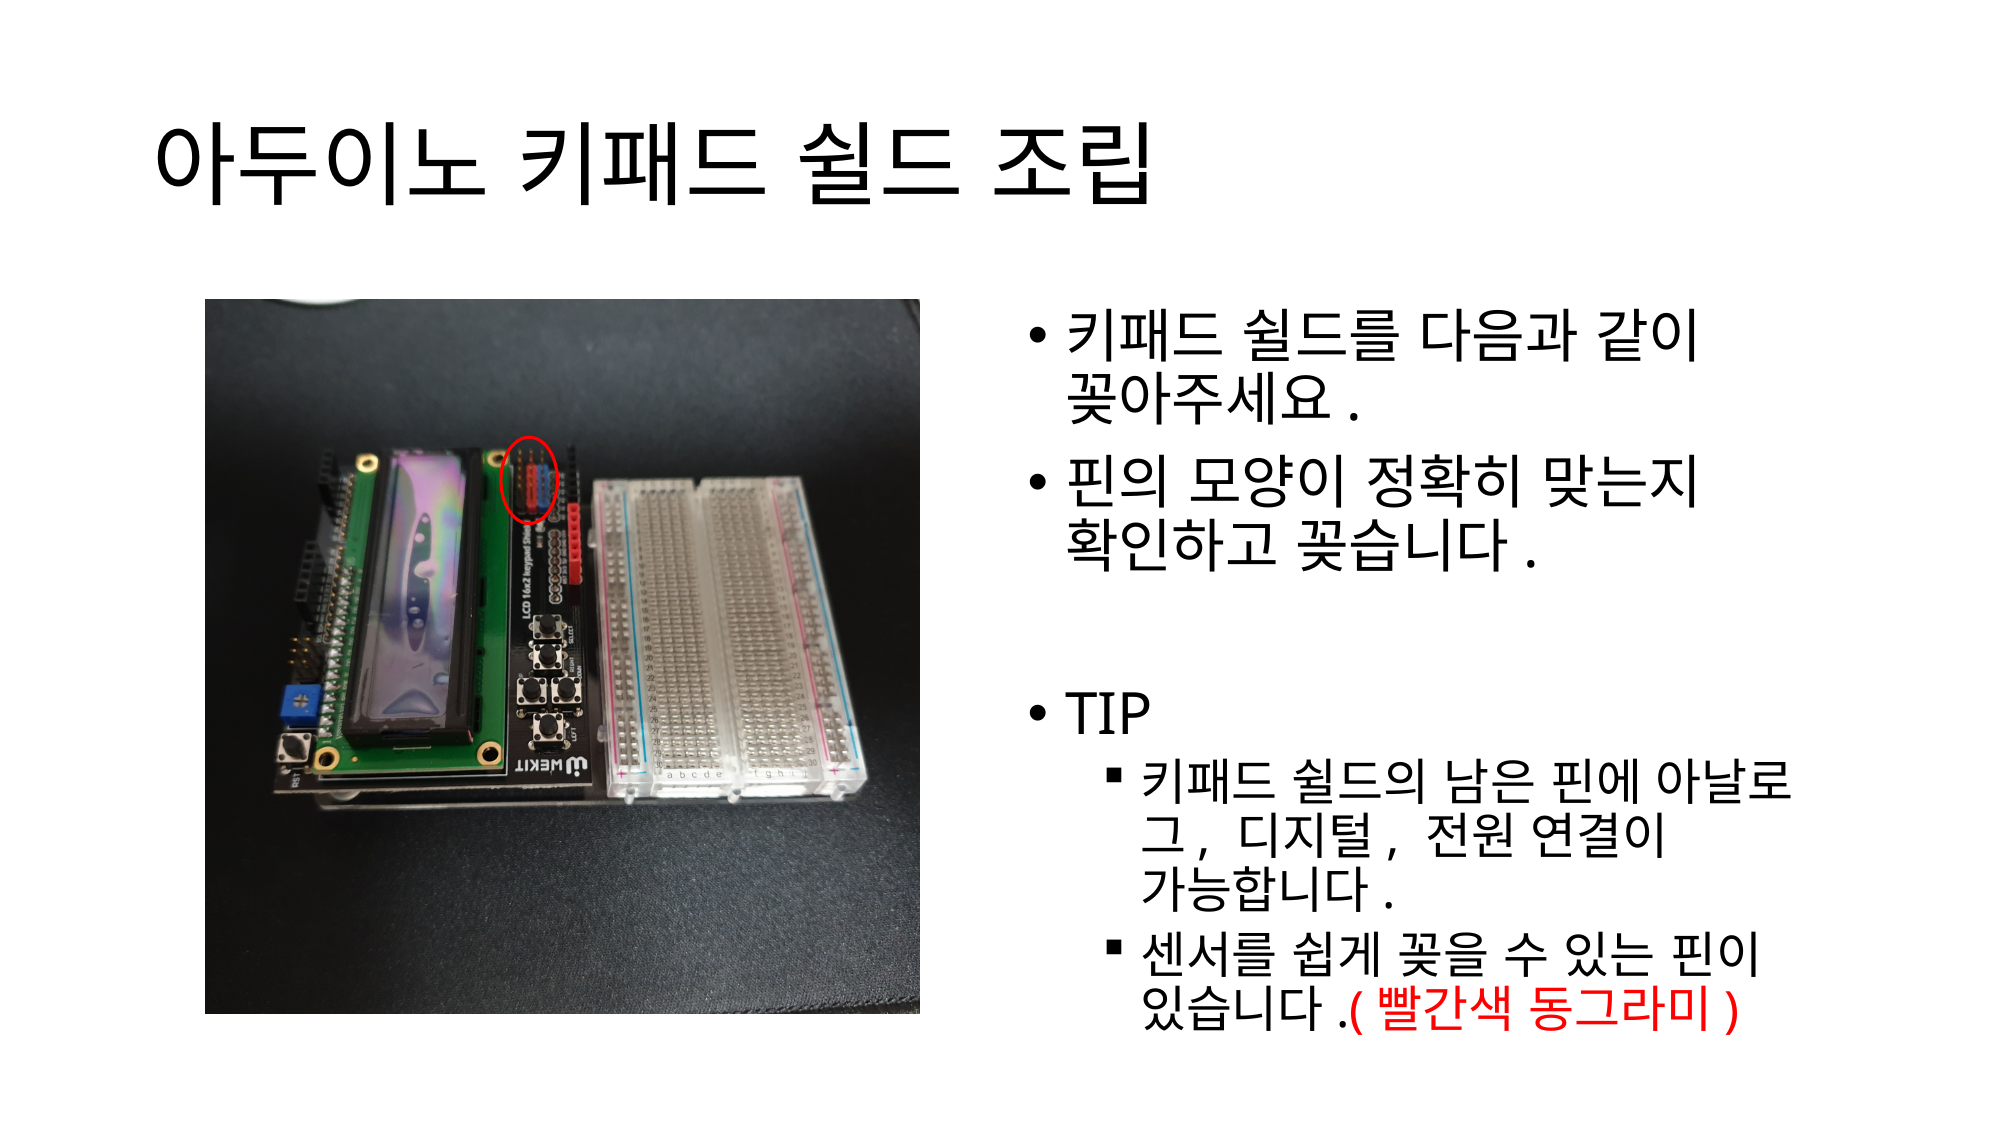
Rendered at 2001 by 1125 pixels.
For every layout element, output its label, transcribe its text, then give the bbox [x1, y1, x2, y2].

list 키패드 쉴드를 다음과 같이 꽂아주세요. 핀의 모양이 정확히 맞는지 확인하고 꽂습니다. TIP 키패드 쉴드의 남은 핀에 아날로그, 디지털, 전원 연결이 가능합니다. 센서를 쉽게 꽂을 수 있는 핀이 있습니다.(빨간색 동그라미) [1012, 299, 1863, 1014]
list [205, 299, 920, 1014]
title 아두이노 키패드 쉴드 조립 [137, 59, 1863, 278]
